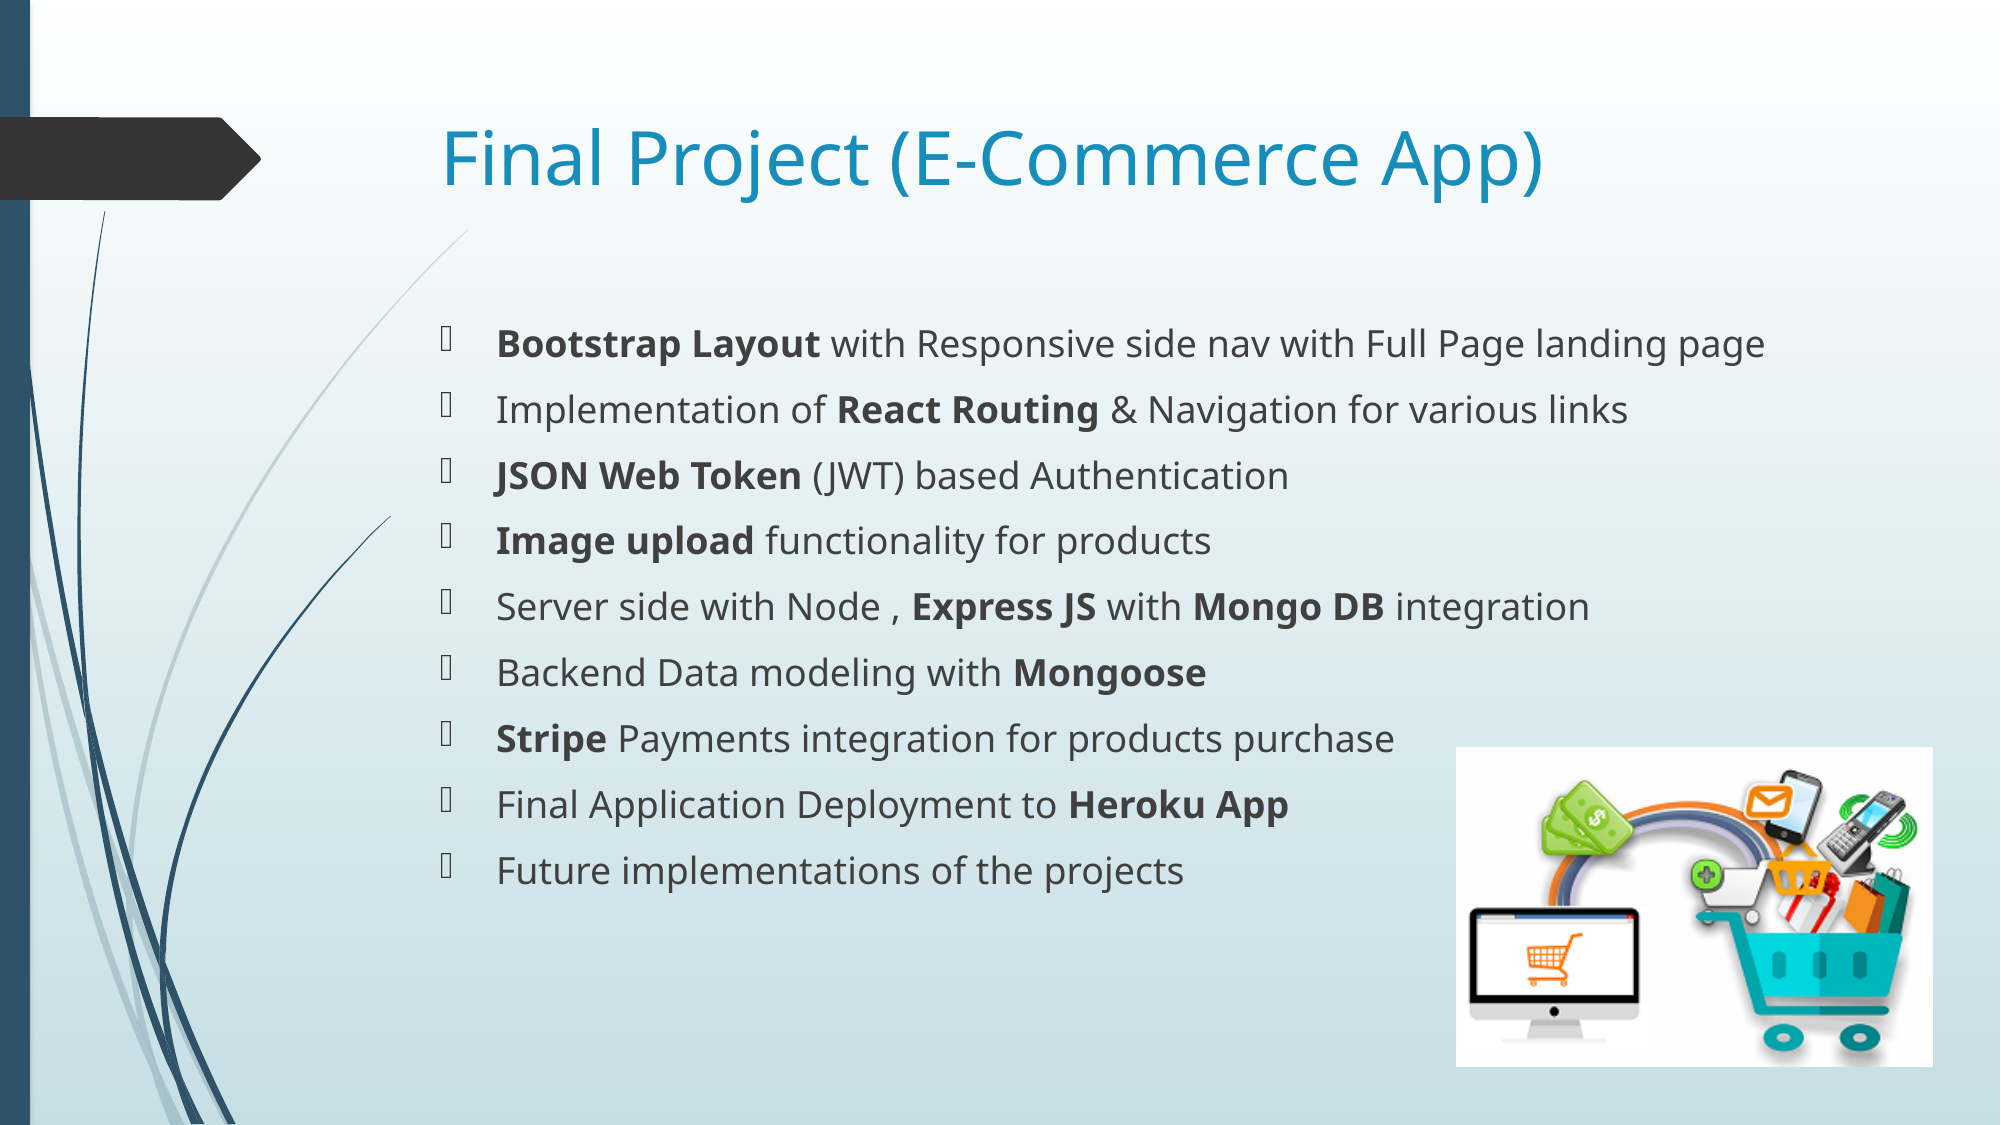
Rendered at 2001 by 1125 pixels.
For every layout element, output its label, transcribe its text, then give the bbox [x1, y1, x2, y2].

title Final Project (E-Commerce App) [425, 102, 1888, 312]
list Bootstrap Layout with Responsive side nav with Full Page landing page Implementation of React Routing & Navigation for various links JSON Web Token (JWT) based Authentication Image upload functionality for products Server side with Node , Express JS with Mongo DB integration Backend Data modeling with Mongoose Stripe Payments integration for products purchase Final Application Deployment to Heroku App Future implementations of the projects [424, 312, 1888, 970]
picture [1456, 747, 1933, 1067]
